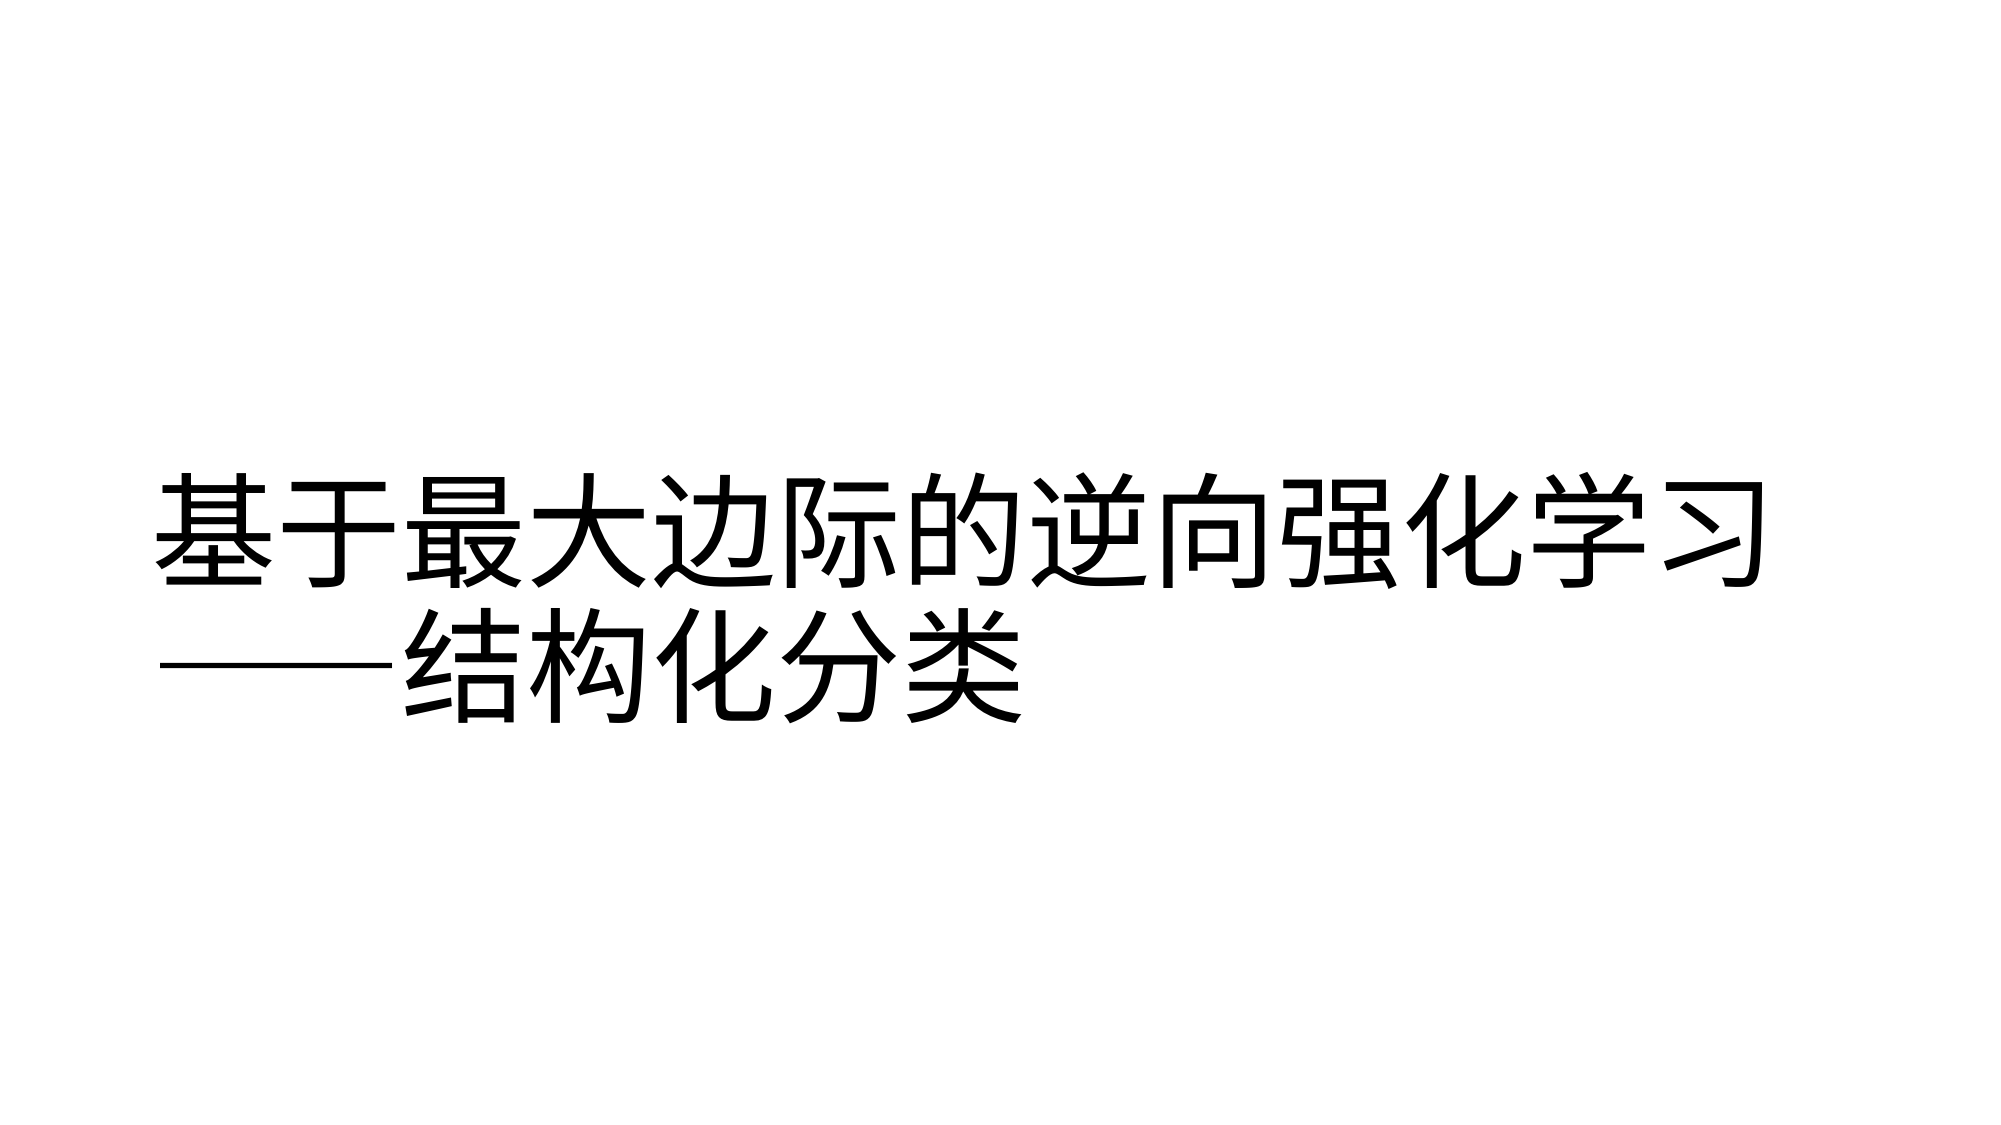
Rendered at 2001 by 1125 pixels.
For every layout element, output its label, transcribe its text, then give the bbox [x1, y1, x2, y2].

title 基于最大边际的逆向强化学习 ——结构化分类 [136, 280, 1862, 749]
